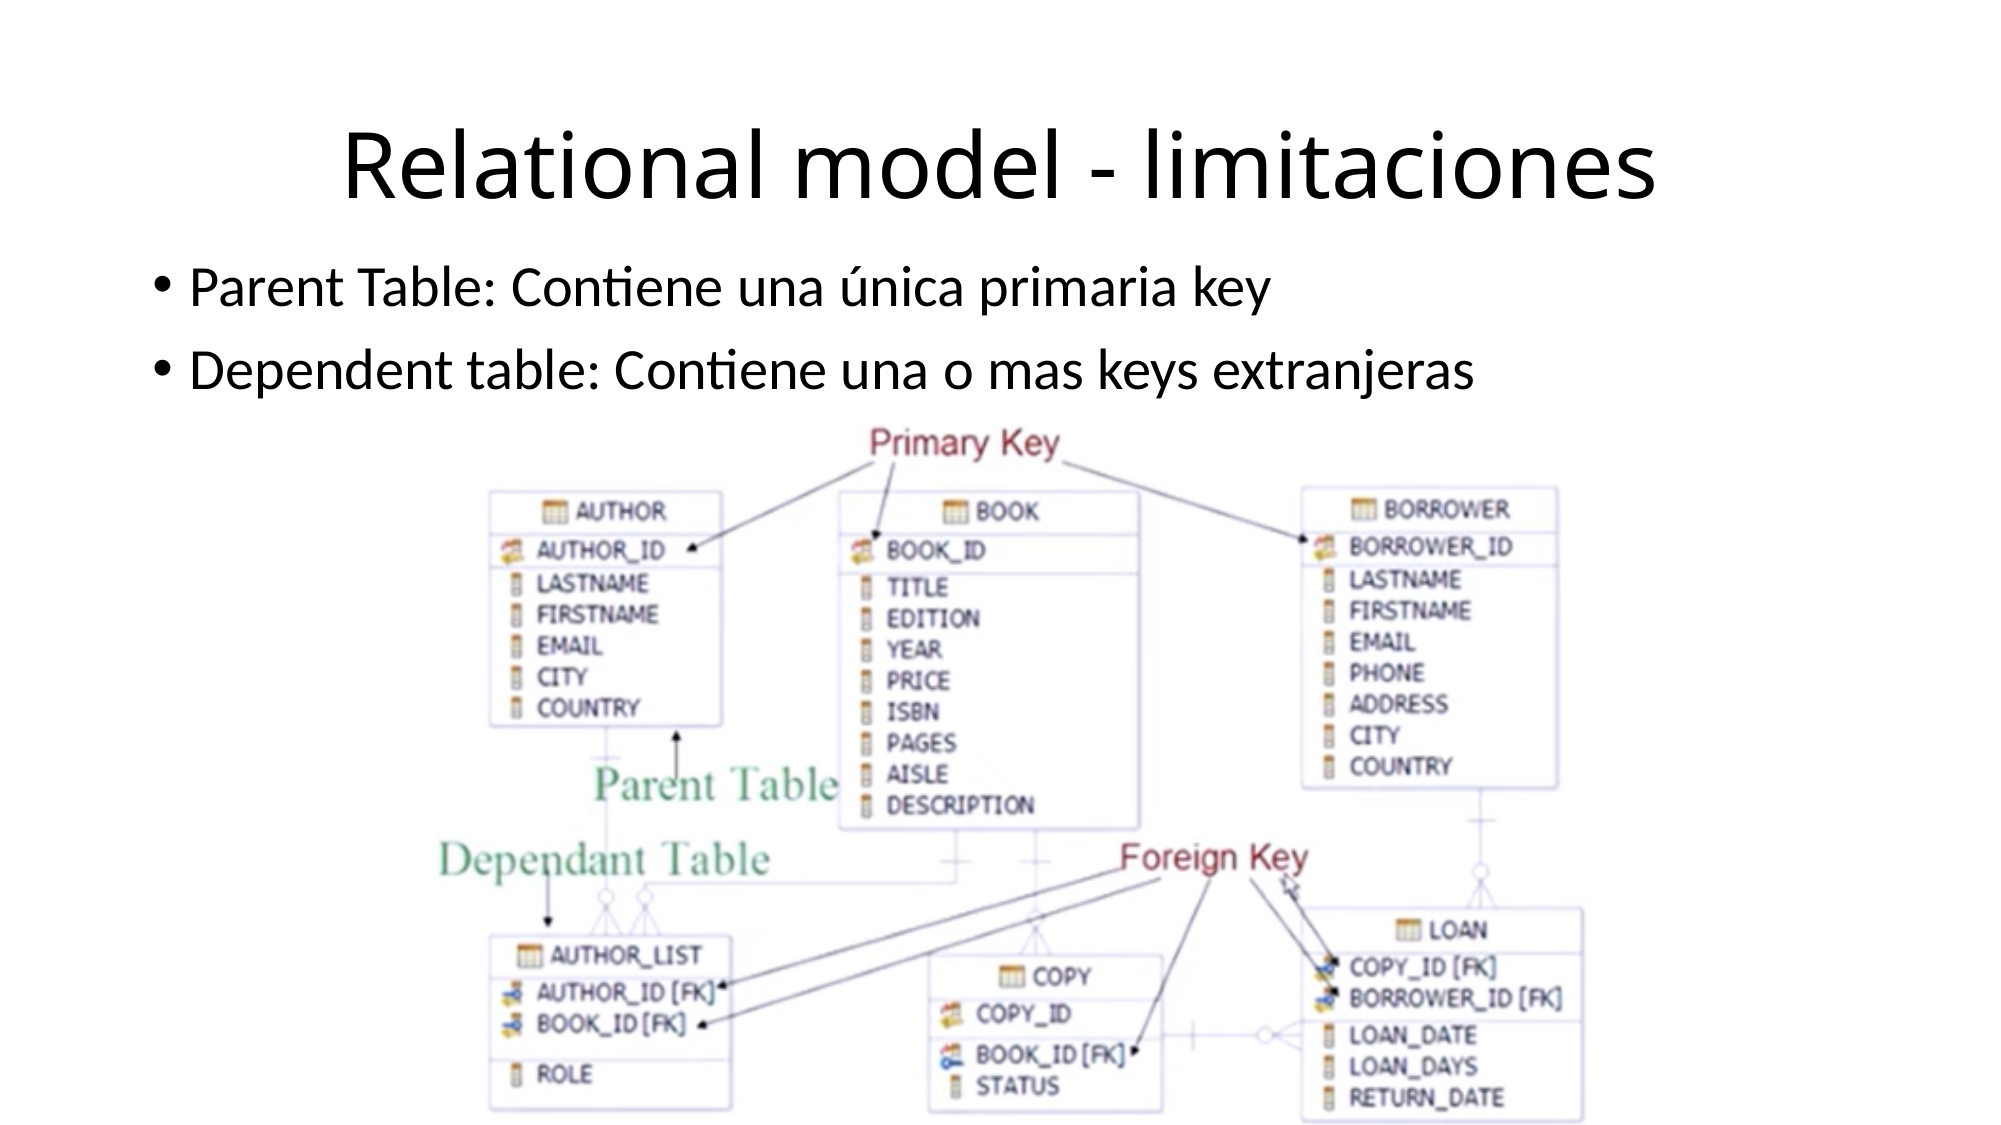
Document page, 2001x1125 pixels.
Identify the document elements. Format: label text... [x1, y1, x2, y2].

picture [383, 423, 1617, 1125]
list Parent Table: Contiene una única primaria key Dependent table: Contiene una o mas keys extranjeras [137, 248, 1863, 962]
title Relational model - limitaciones [137, 59, 1863, 248]
